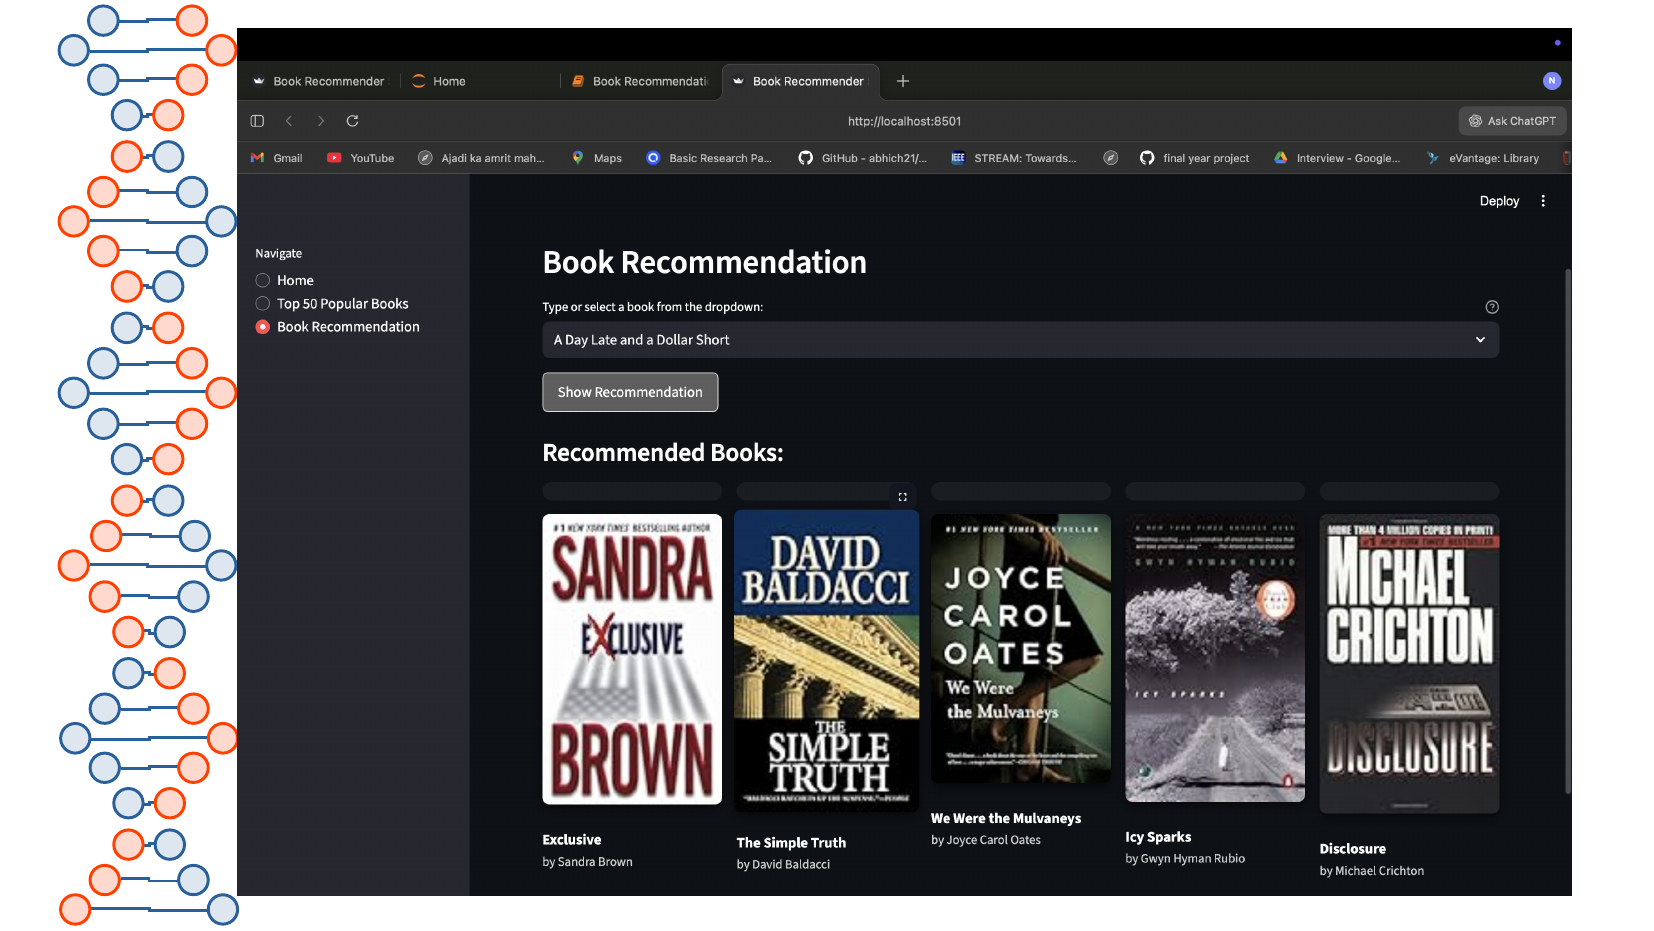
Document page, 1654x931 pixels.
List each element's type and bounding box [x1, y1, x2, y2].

picture [237, 28, 1572, 896]
